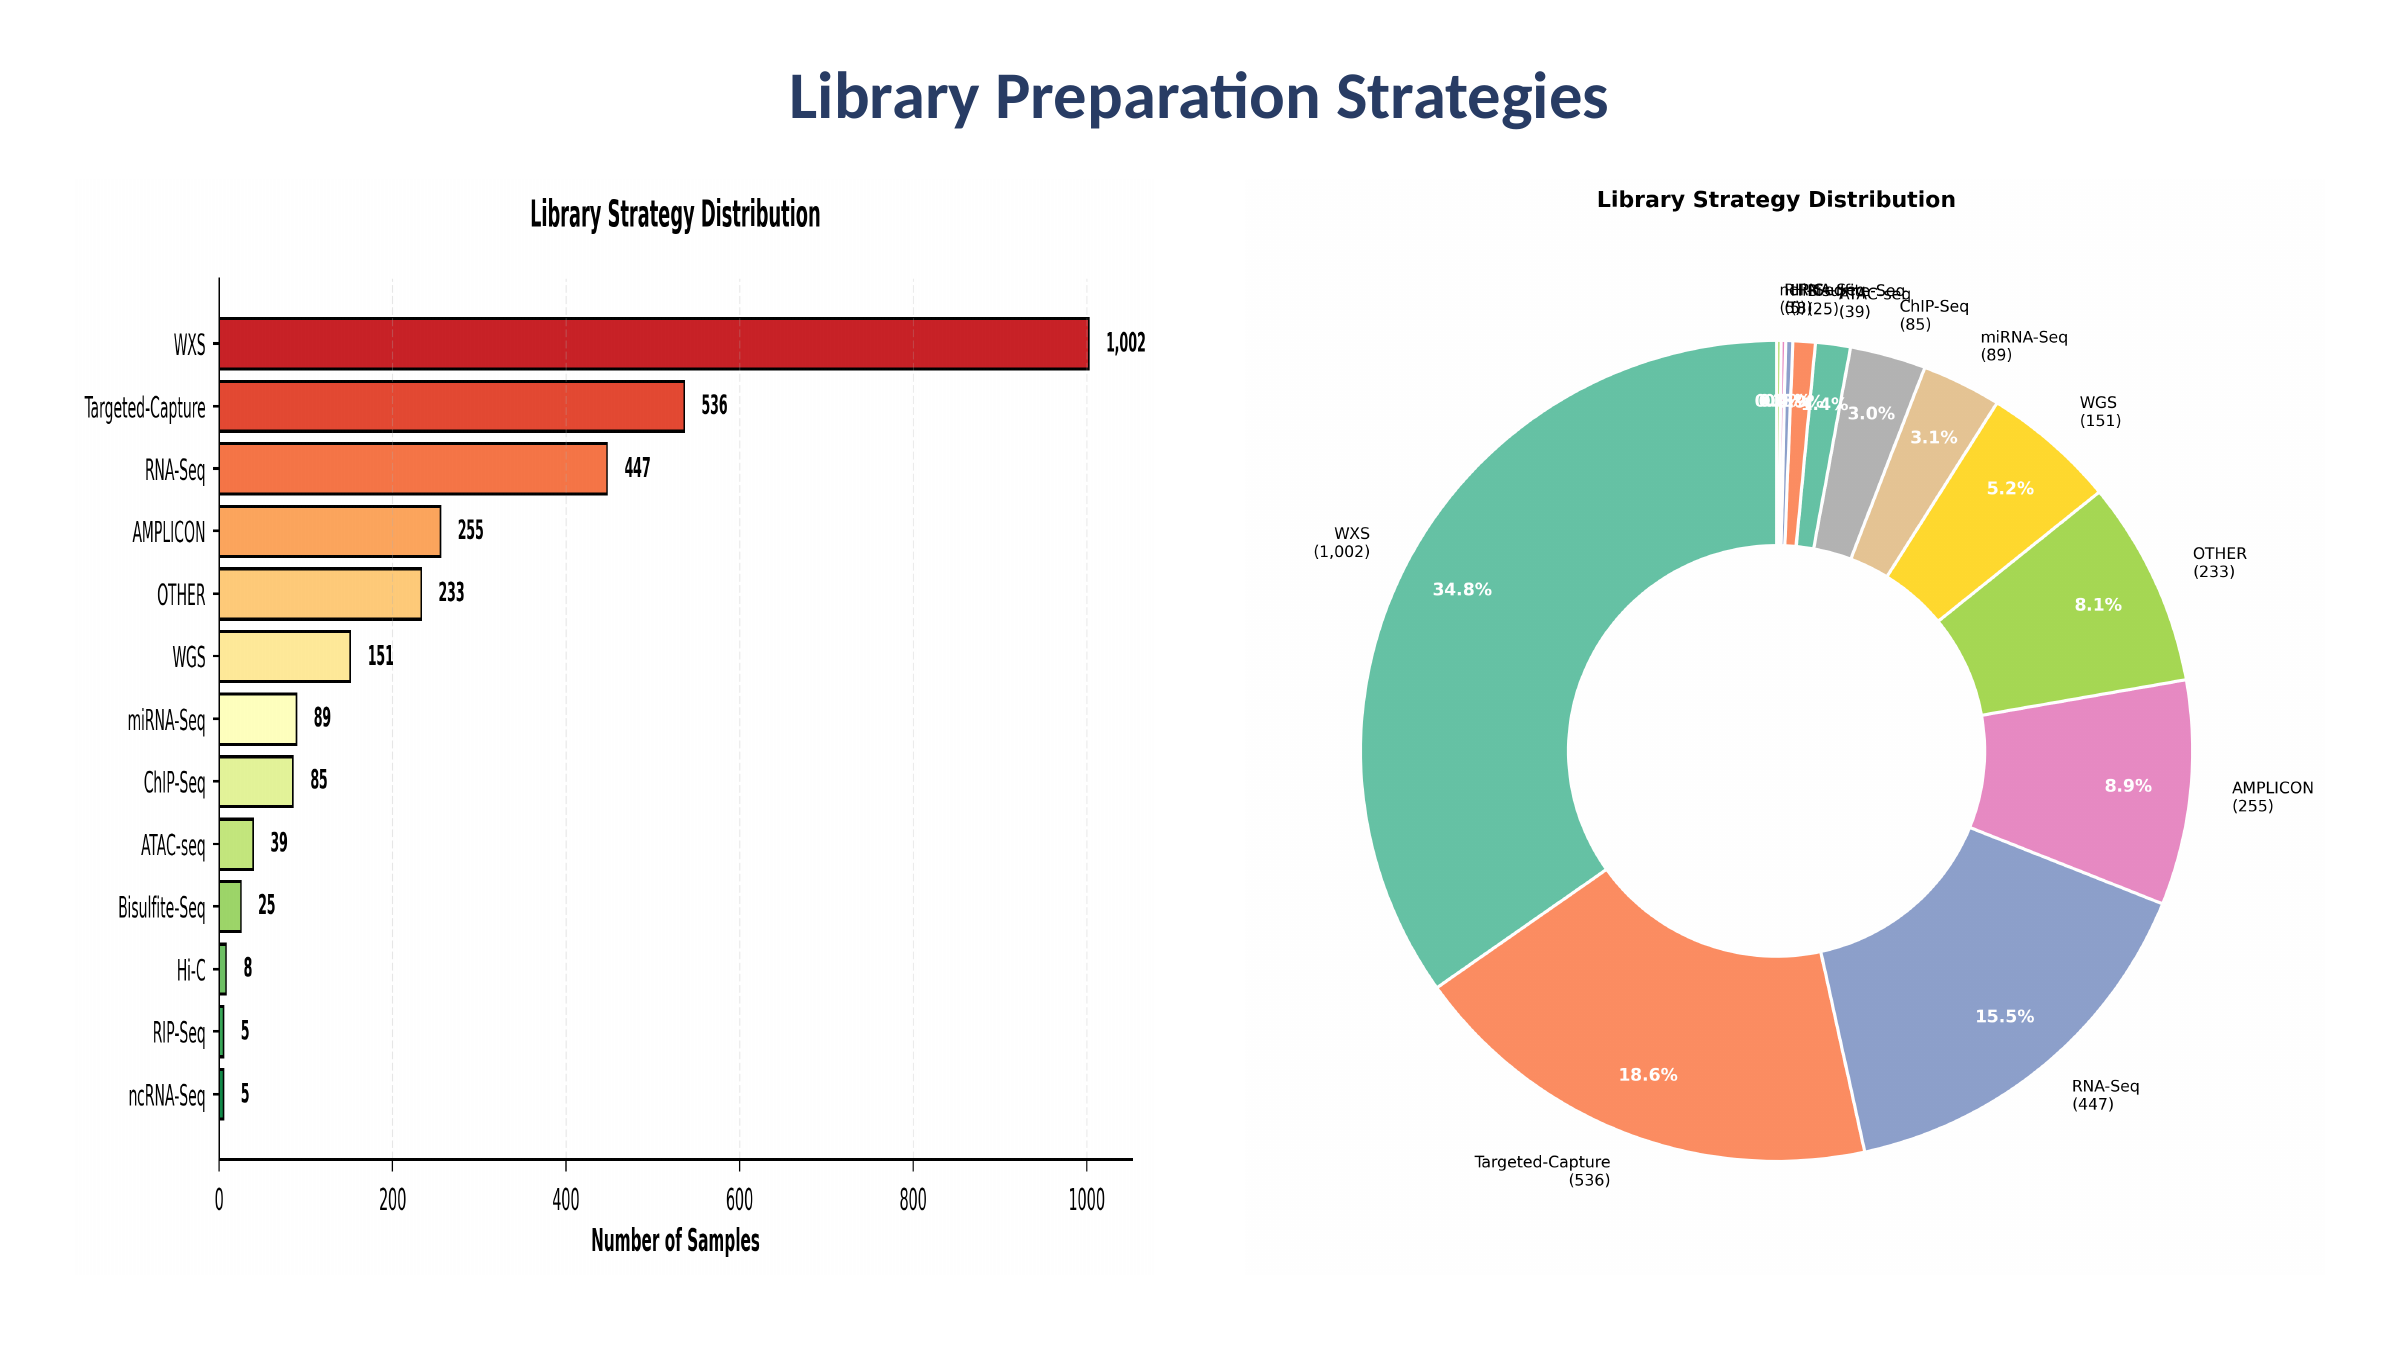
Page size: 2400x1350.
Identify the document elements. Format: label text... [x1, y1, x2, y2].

picture [74, 179, 1156, 1276]
picture [1244, 179, 2326, 1276]
text_box Library Preparation Strategies [774, 44, 1626, 140]
